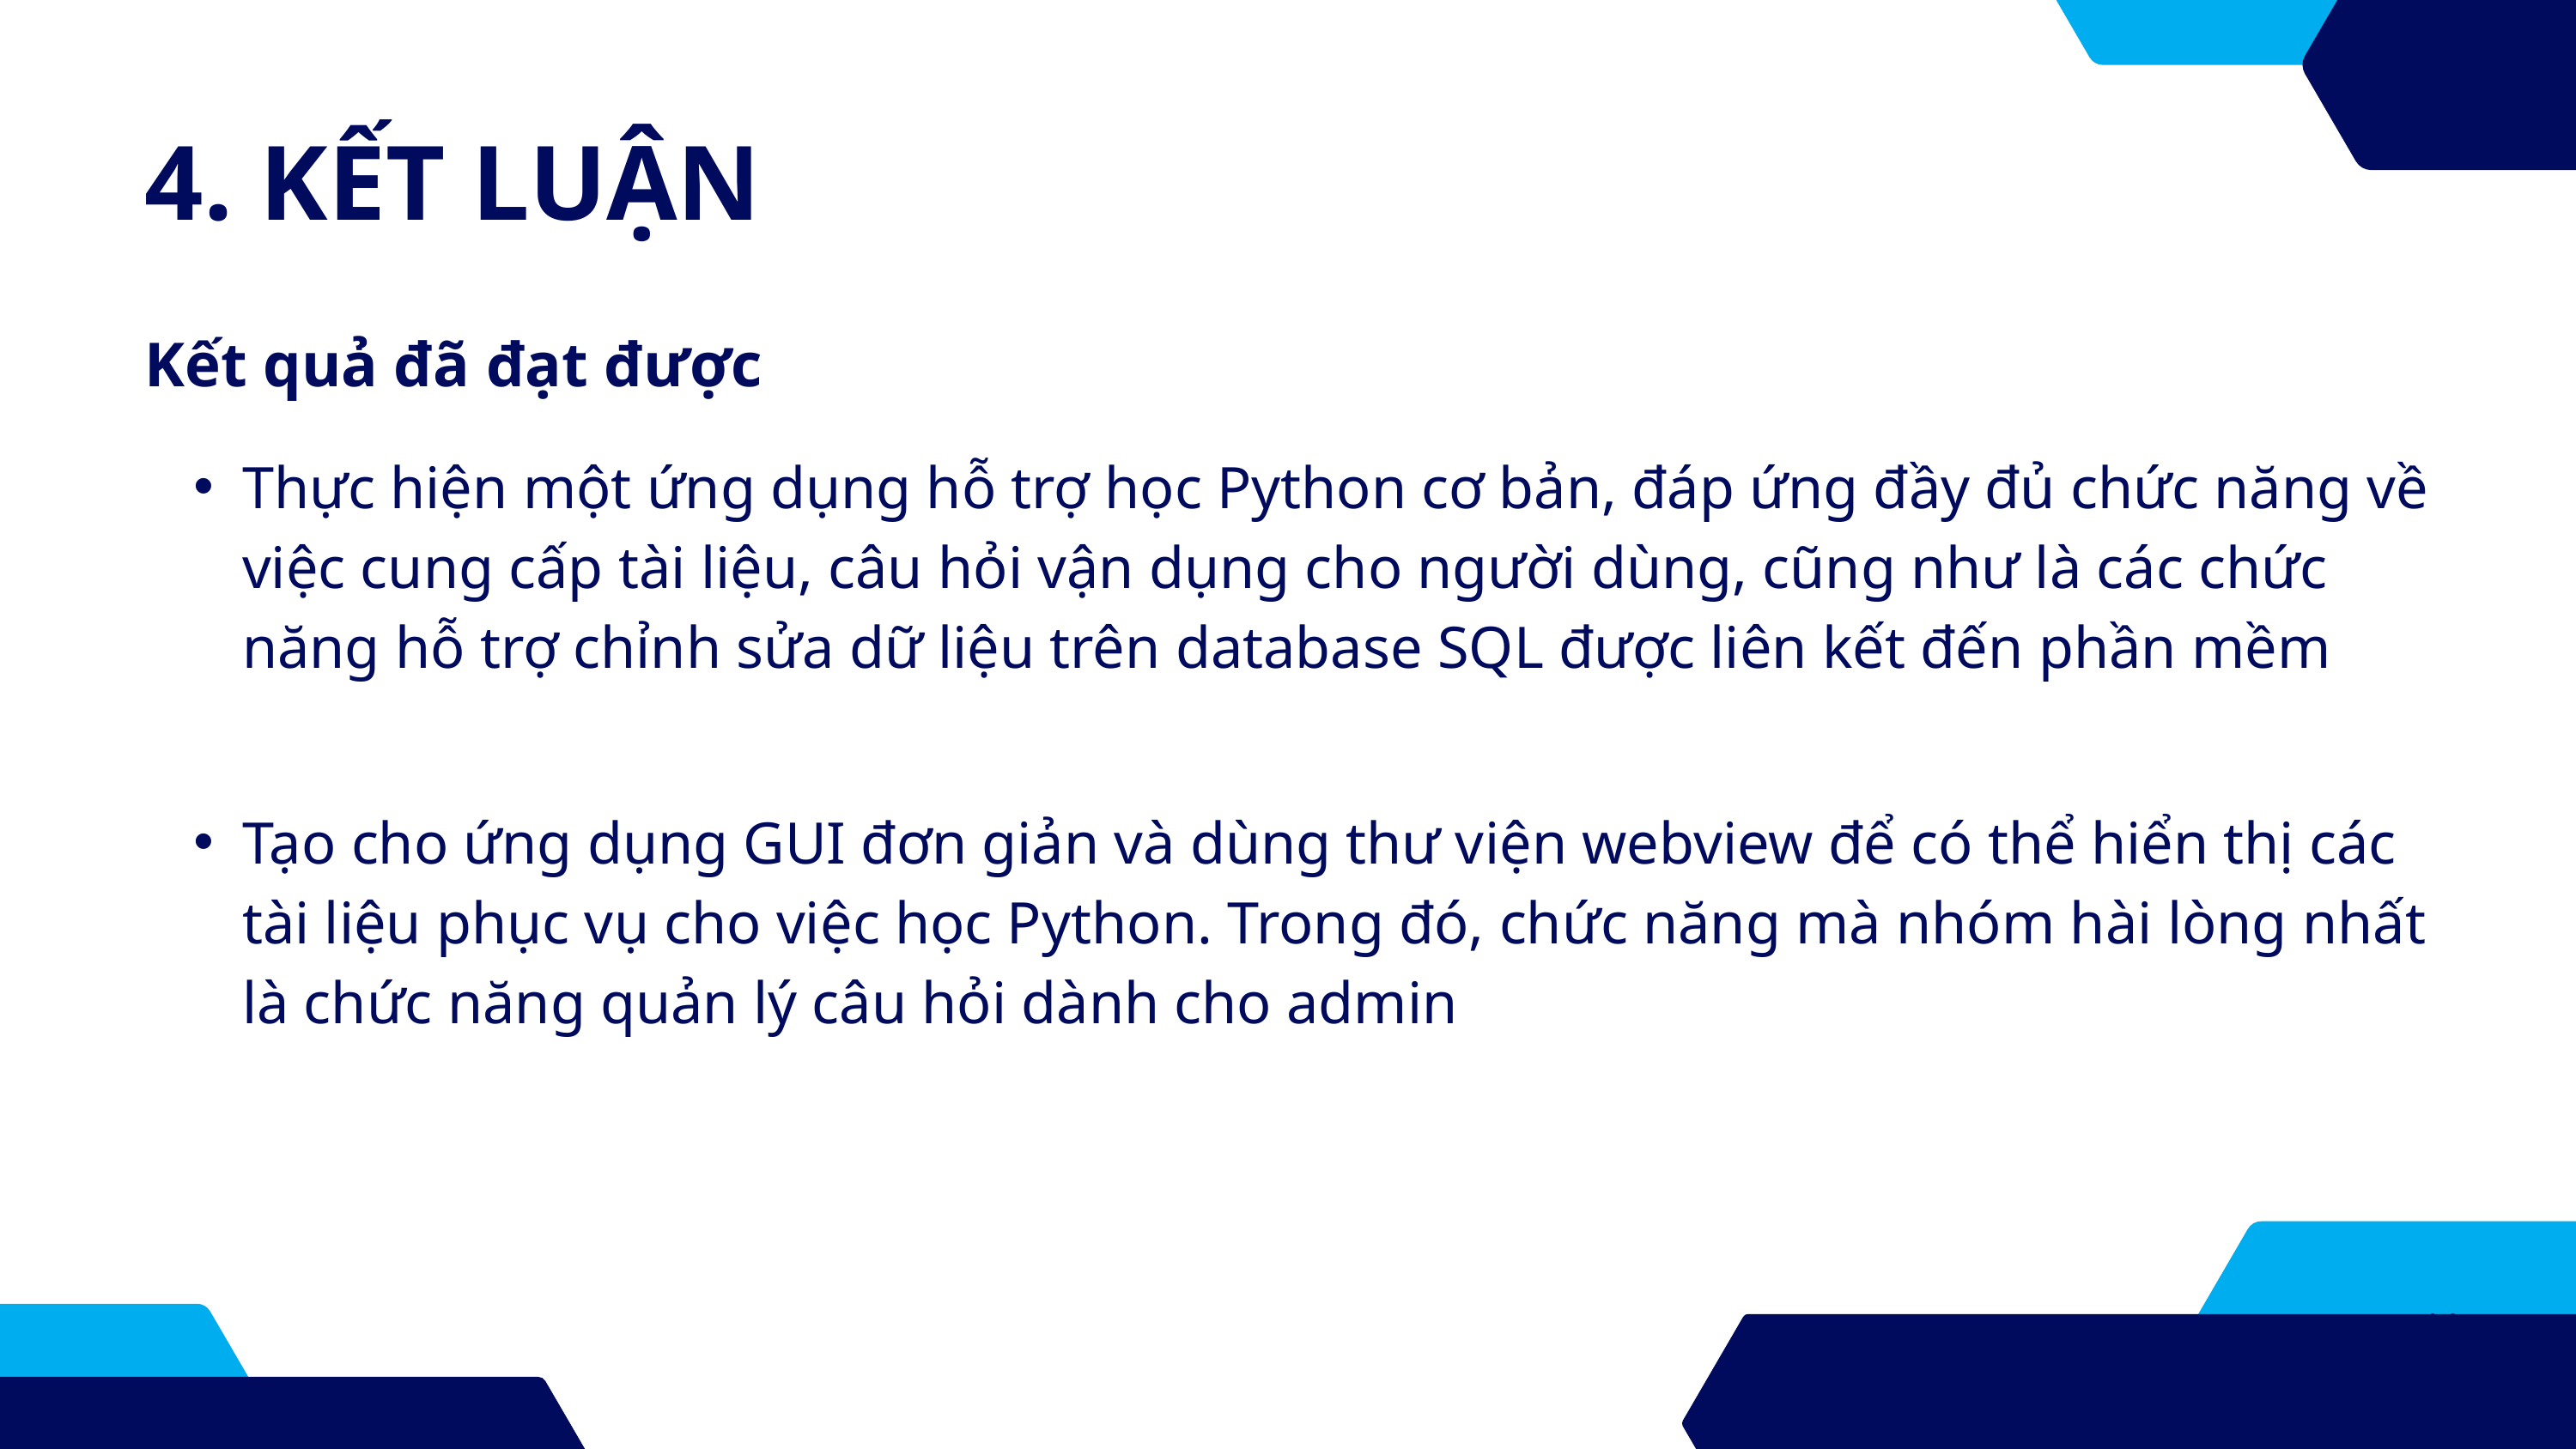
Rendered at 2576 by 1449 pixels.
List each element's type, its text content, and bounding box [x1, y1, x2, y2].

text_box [1680, 1313, 2576, 1449]
text_box Tạo cho ứng dụng GUI đơn giản và dùng thư viện webview để có thể hiển thị các tài liệu phục vụ cho việc học Python. Trong đó, chức năng mà nhóm hài lòng nhất là chức năng quản lý câu hỏi dành cho admin [144, 794, 2477, 1035]
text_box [2300, 0, 2576, 171]
text_box Kết quả đã đạt được [144, 313, 1647, 399]
text_box Thực hiện một ứng dụng hỗ trợ học Python cơ bản, đáp ứng đầy đủ chức năng về việc cung cấp tài liệu, câu hỏi vận dụng cho người dùng, cũng như là các chức năng hỗ trợ chỉnh sửa dữ liệu trên database SQL được liên kết đến phần mềm [144, 440, 2477, 680]
text_box 4. KẾT LUẬN [144, 96, 860, 241]
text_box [2004, 0, 2294, 65]
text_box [0, 1376, 605, 1449]
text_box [2163, 1221, 2576, 1313]
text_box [0, 1303, 295, 1375]
